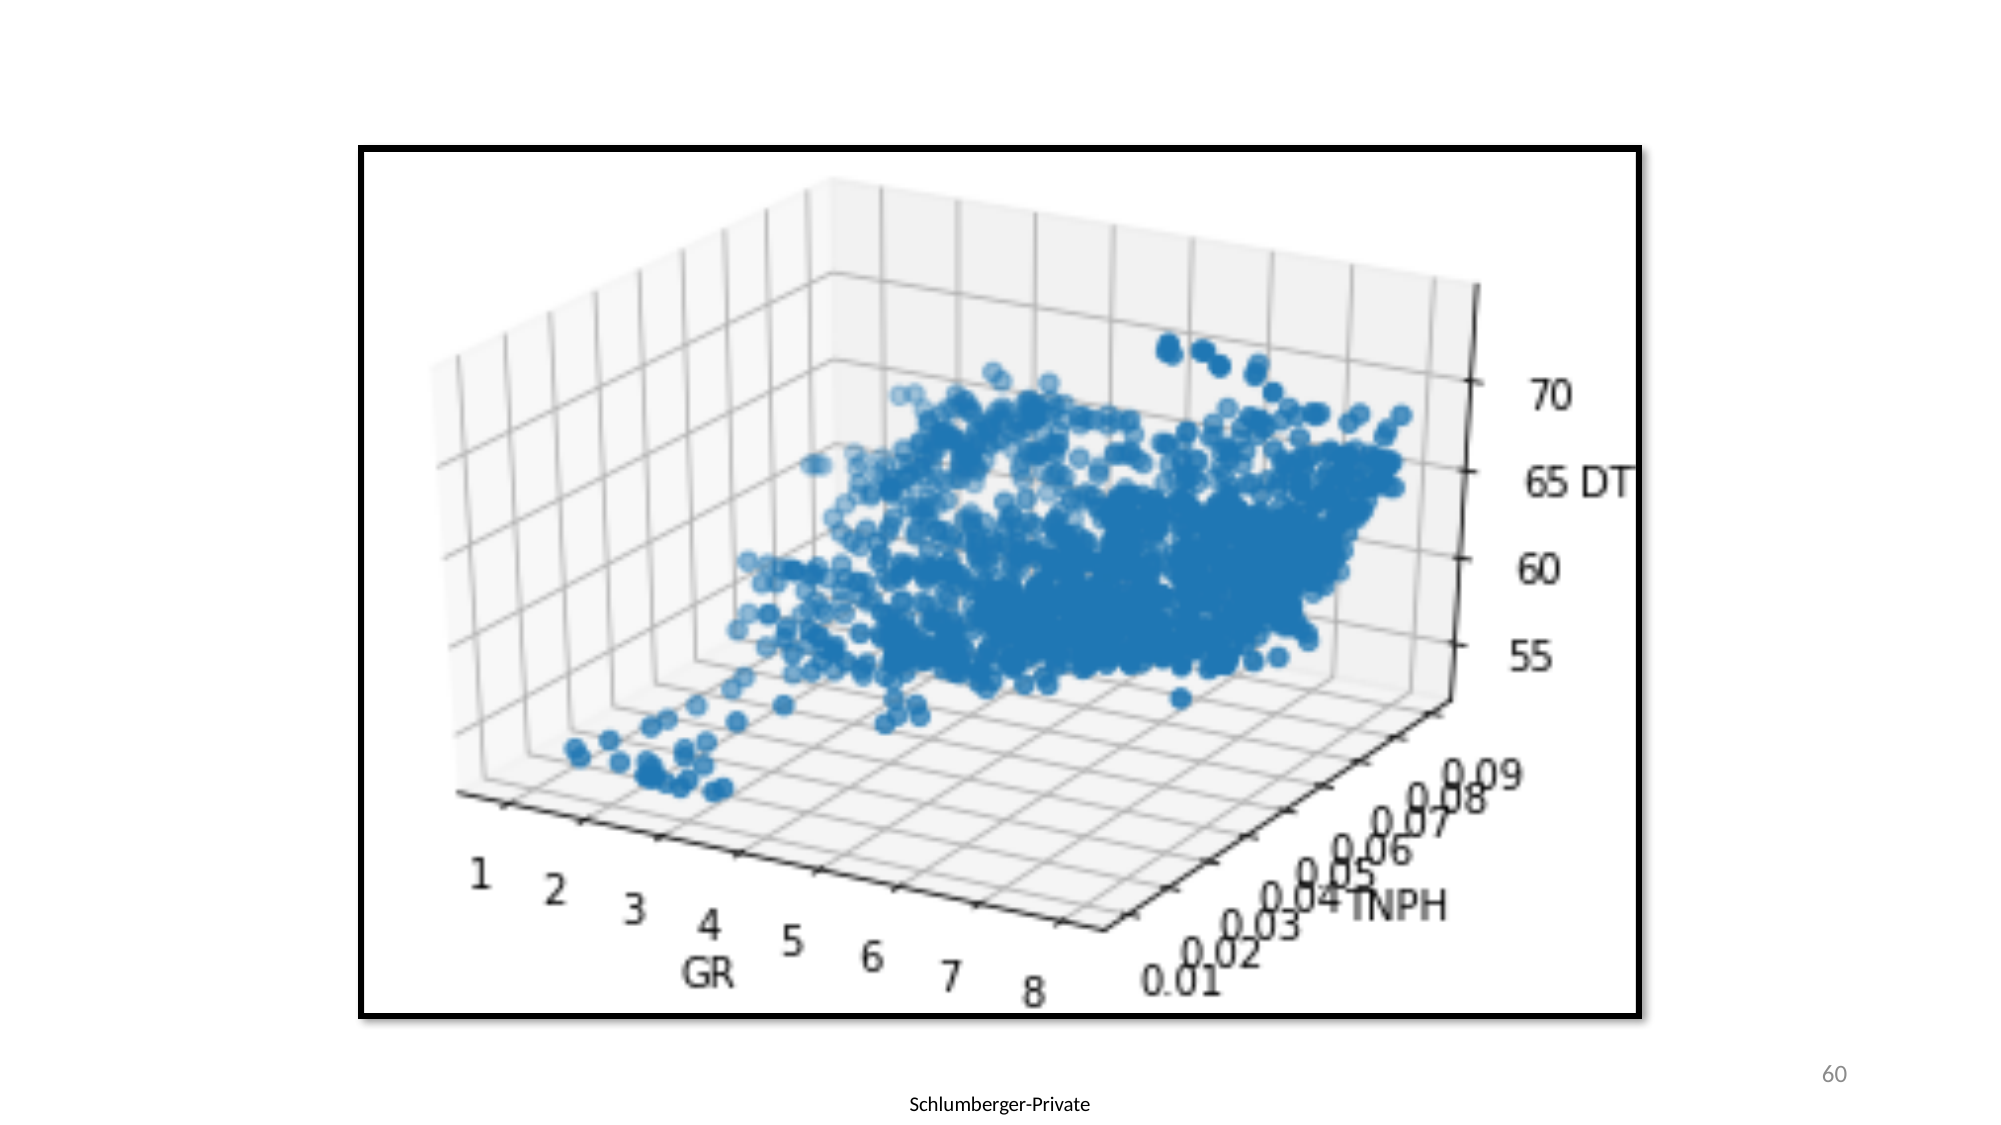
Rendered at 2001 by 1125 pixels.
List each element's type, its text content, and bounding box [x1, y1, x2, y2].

slide_number 60 [1412, 1042, 1863, 1103]
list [364, 151, 1636, 1013]
